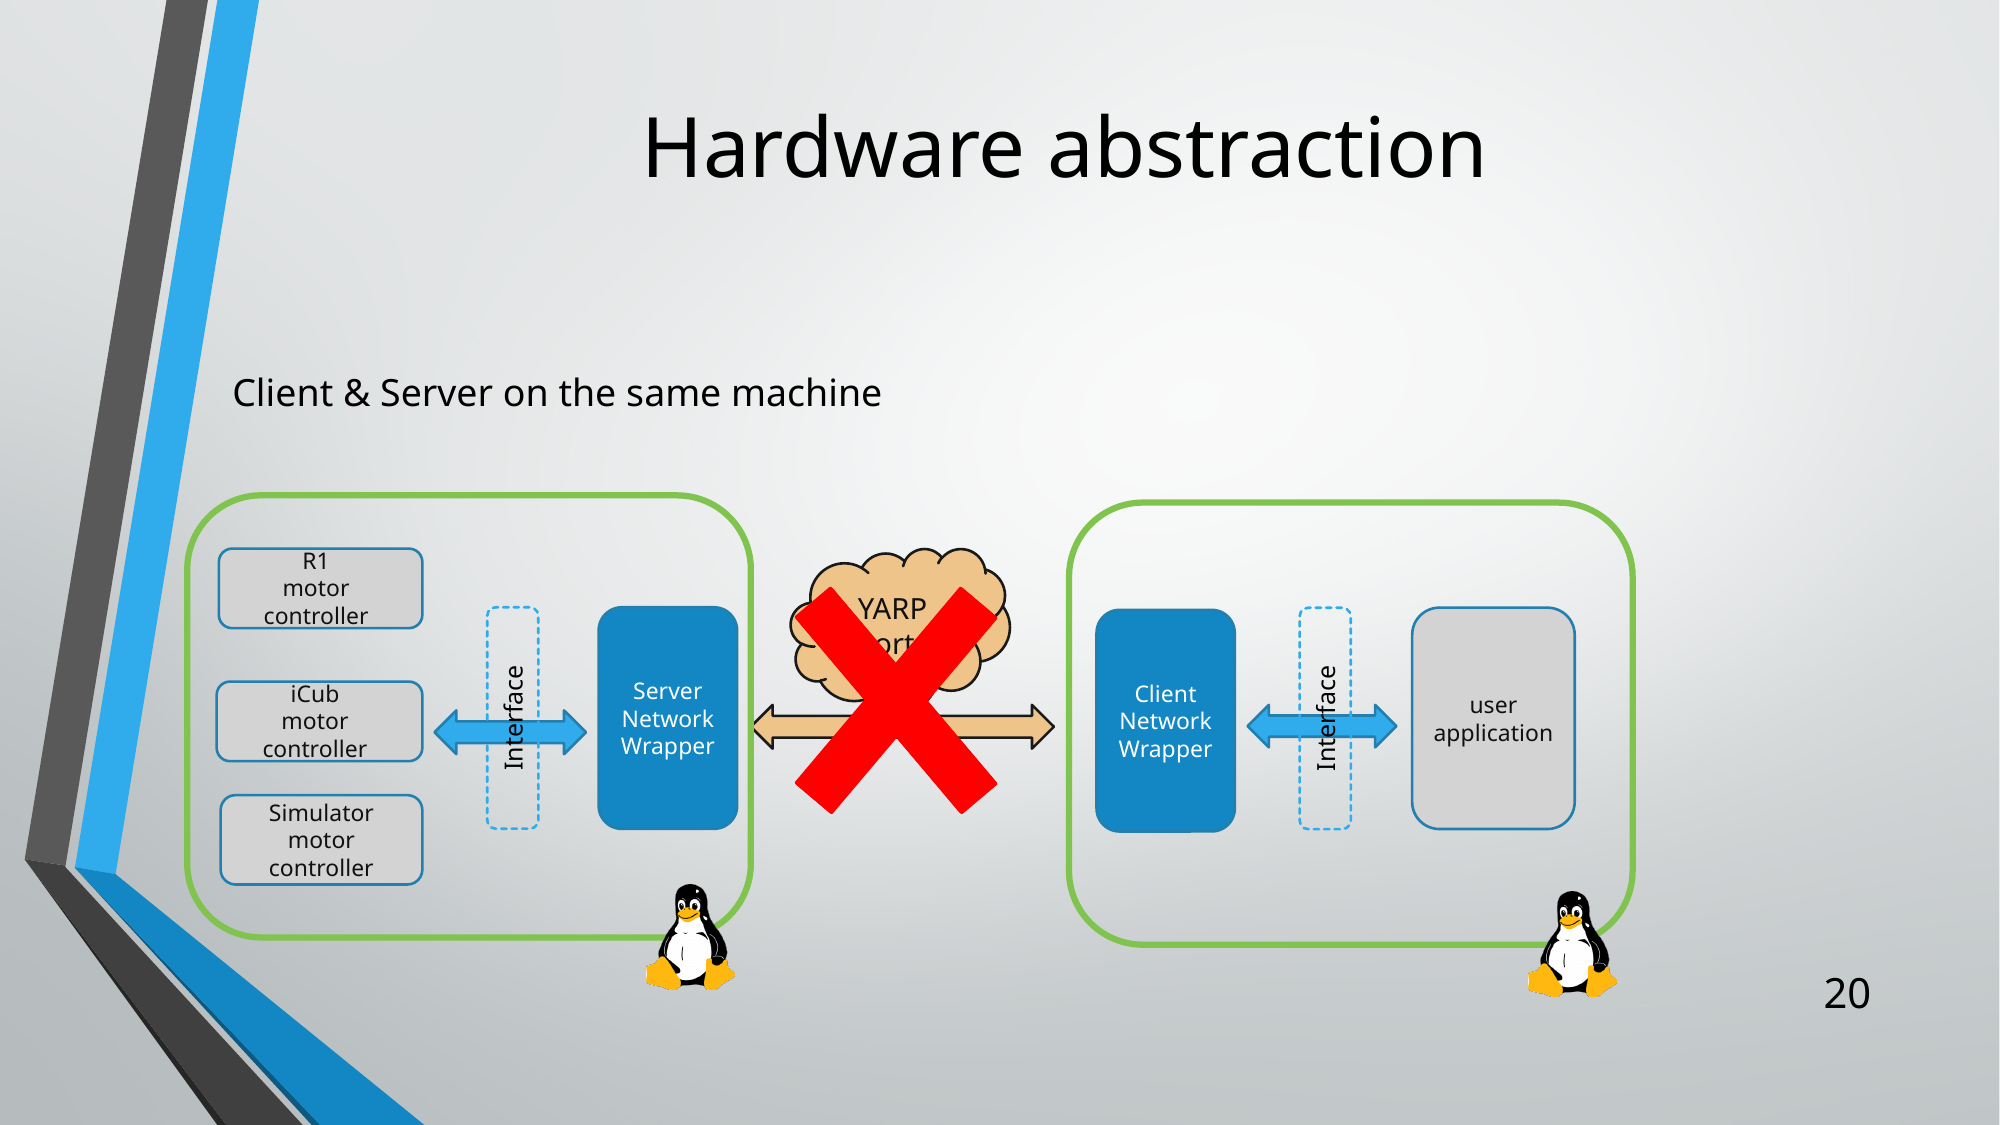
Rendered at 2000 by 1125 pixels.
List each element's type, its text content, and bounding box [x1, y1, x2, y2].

text_box [794, 586, 997, 813]
list Client & Server on the same machine [209, 299, 1685, 484]
slide_number 20 [1796, 965, 1887, 1025]
text_box [940, 703, 1055, 750]
picture [1528, 891, 1618, 997]
picture [646, 884, 736, 990]
text_box YARP ports [789, 547, 1012, 703]
text_box [753, 703, 851, 750]
text_box [1067, 501, 1634, 947]
text_box [185, 493, 753, 939]
title Hardware abstraction [243, 0, 1887, 289]
